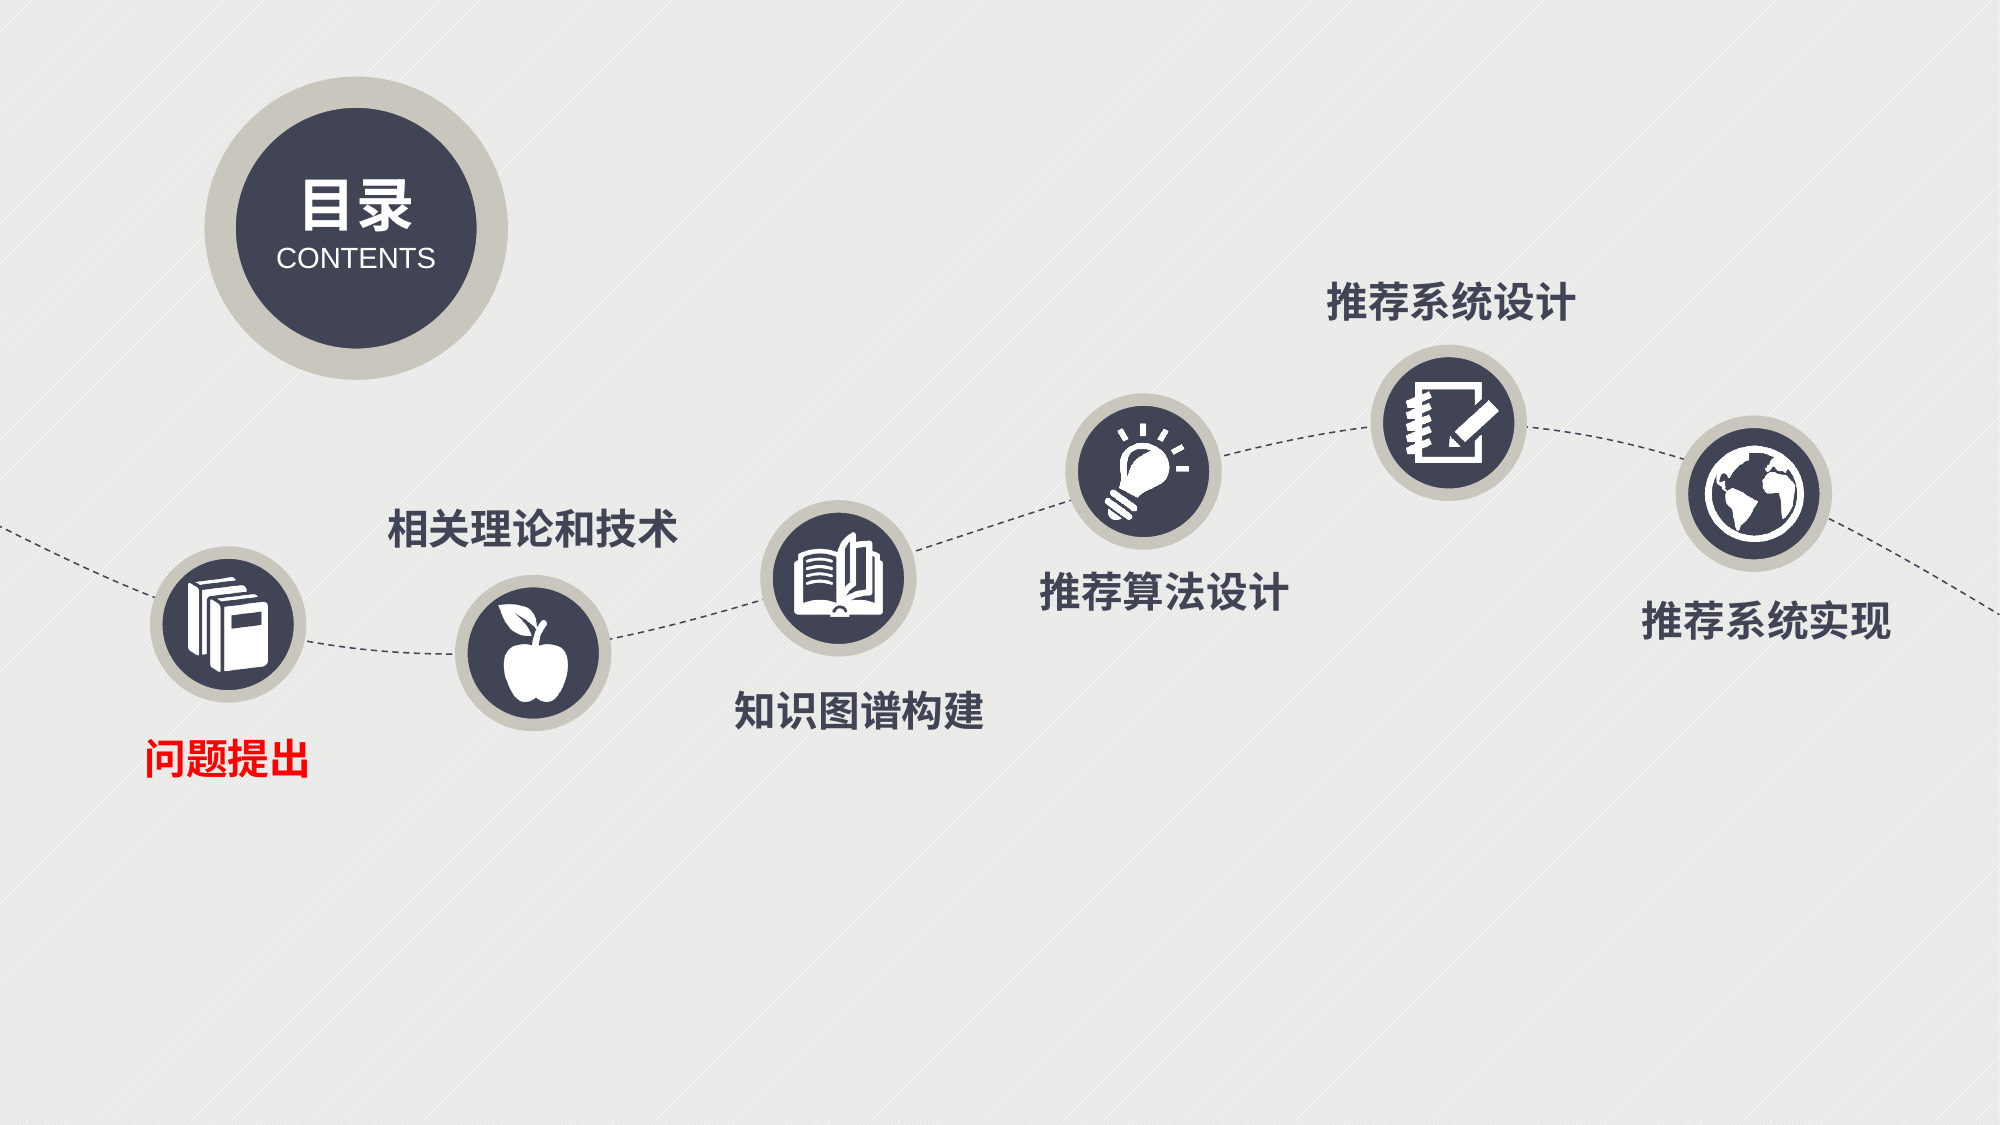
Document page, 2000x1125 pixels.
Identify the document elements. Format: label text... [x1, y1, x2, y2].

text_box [1376, 350, 1521, 495]
text_box 相关理论和技术 [372, 495, 695, 560]
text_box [219, 91, 493, 365]
text_box 推荐系统设计 [1311, 268, 1592, 334]
text_box [0, 524, 761, 655]
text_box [155, 552, 301, 697]
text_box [461, 580, 606, 726]
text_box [1071, 399, 1216, 544]
text_box 知识图谱构建 [720, 677, 1001, 742]
text_box 推荐算法设计 [1024, 558, 1305, 624]
text_box 推荐系统实现 [1627, 587, 1908, 653]
text_box [916, 426, 2000, 616]
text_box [1681, 421, 1827, 566]
text_box 问题提出 [129, 725, 327, 790]
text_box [766, 506, 911, 651]
